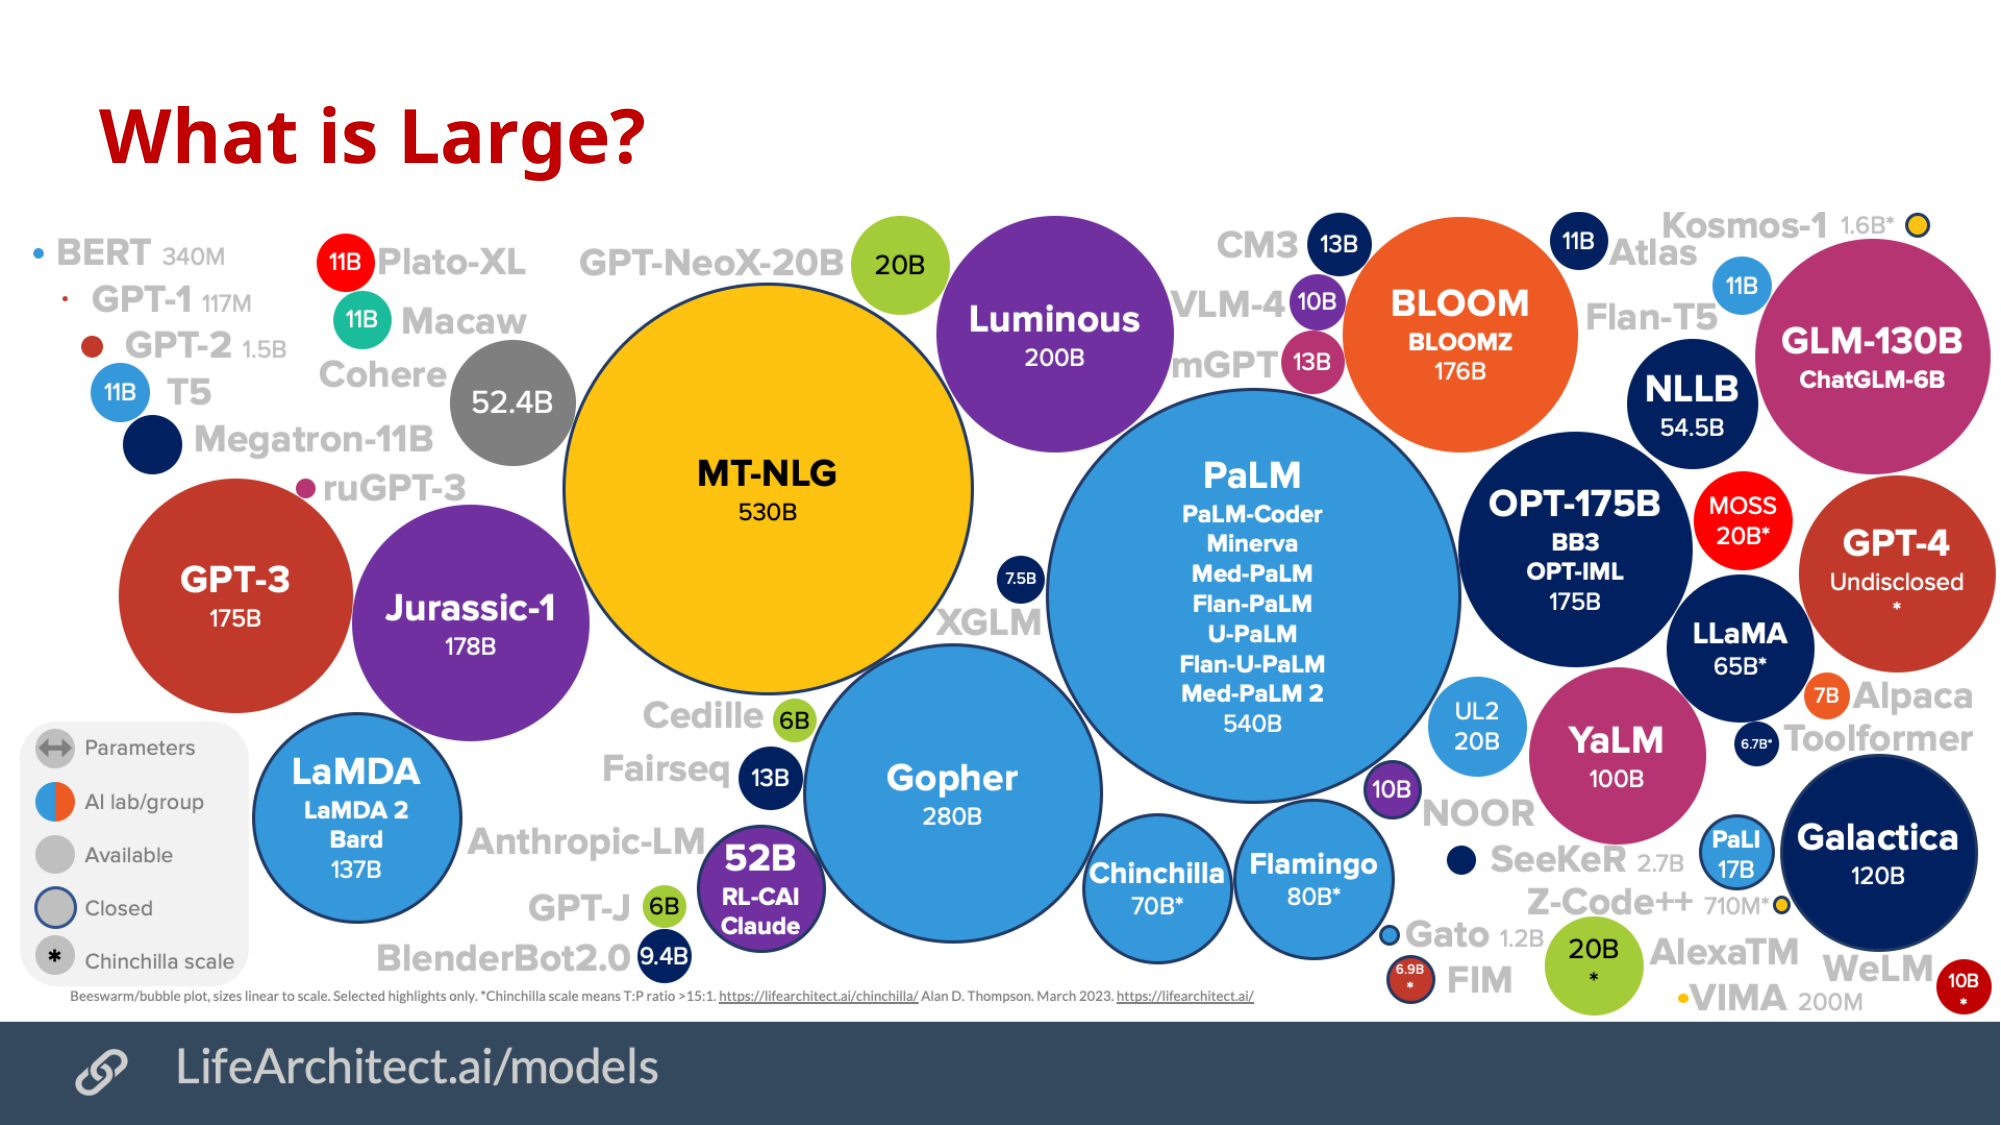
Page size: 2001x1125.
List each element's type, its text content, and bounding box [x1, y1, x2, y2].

text_box What is Large? [84, 81, 1001, 187]
picture [0, 212, 2000, 1125]
